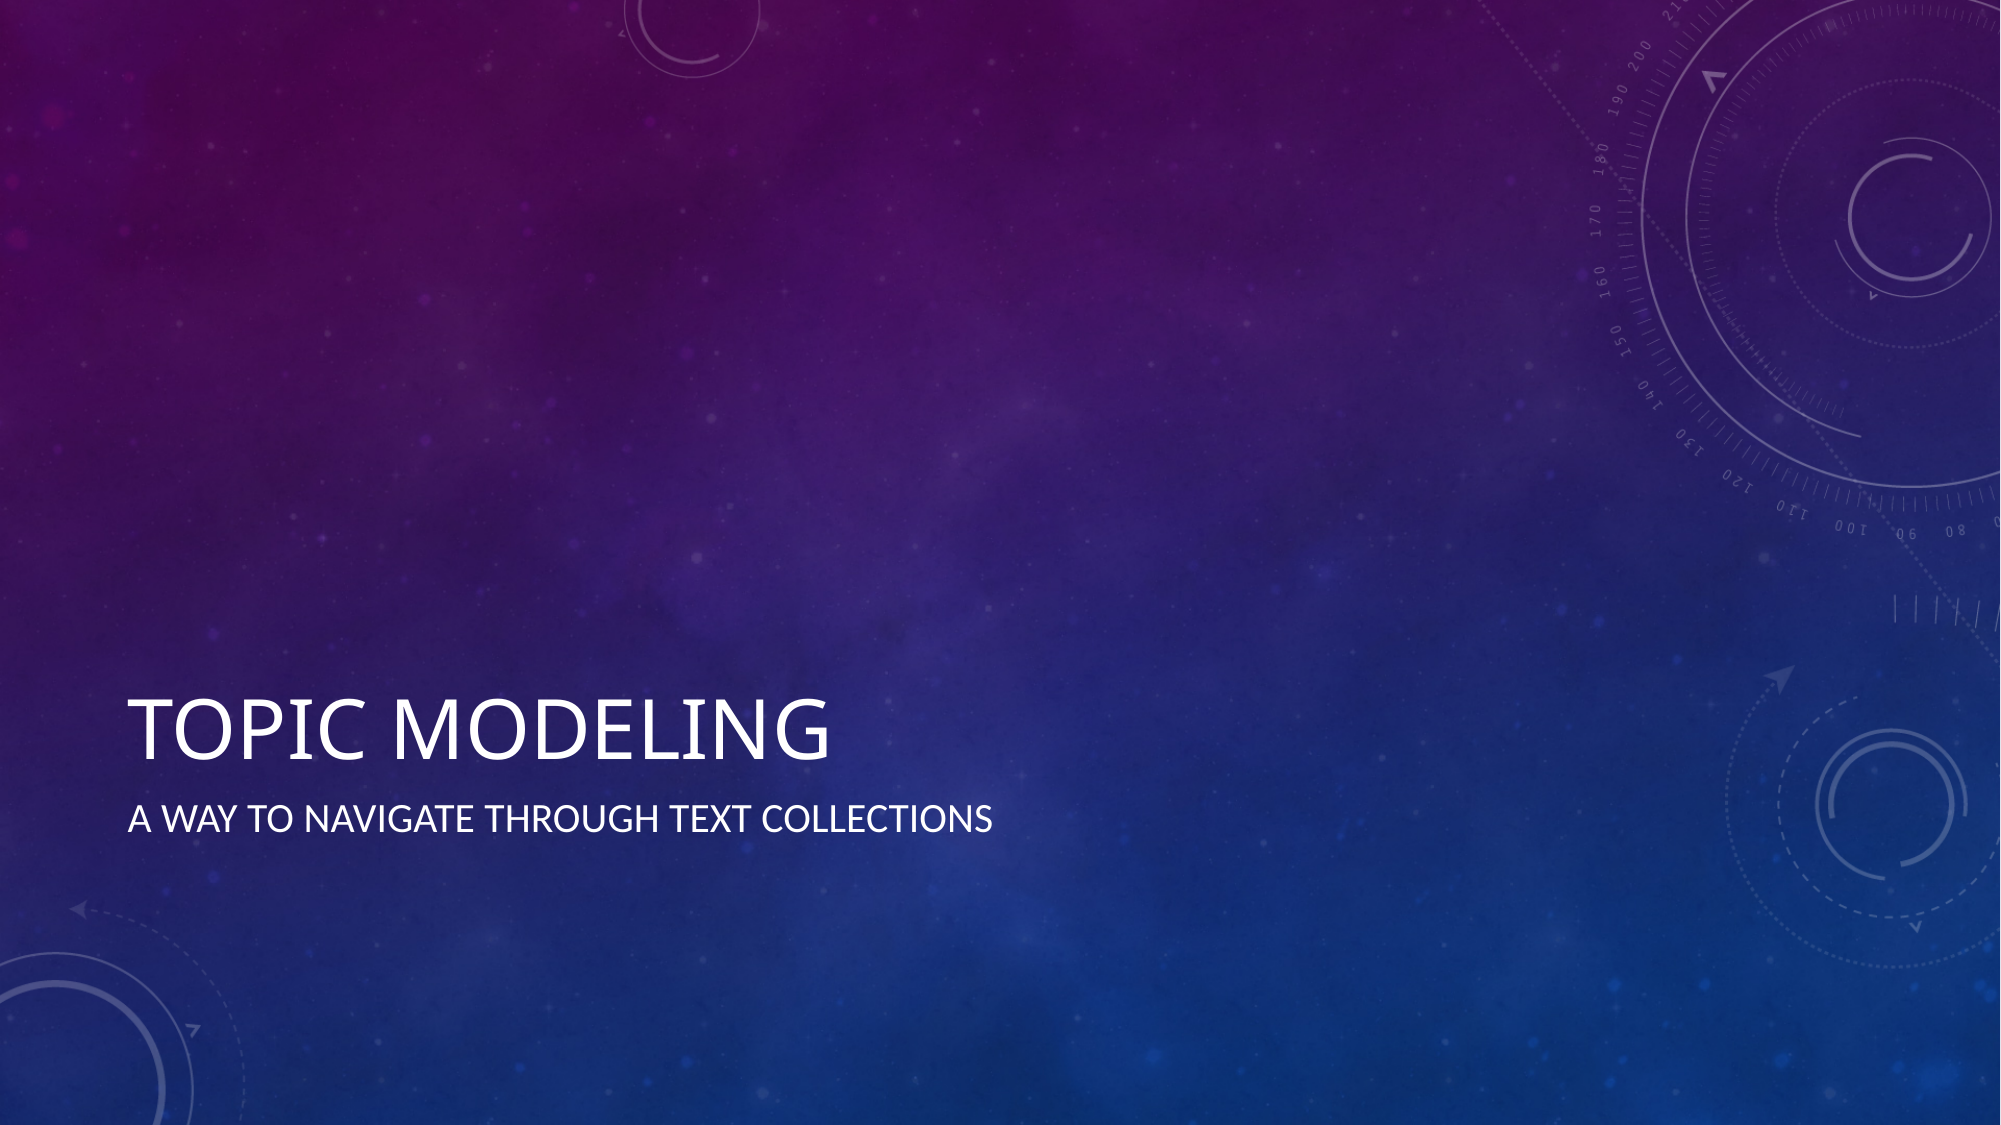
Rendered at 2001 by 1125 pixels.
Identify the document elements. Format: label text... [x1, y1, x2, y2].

title Topic modeling [112, 542, 1775, 783]
list A way to navigate through text collections [112, 783, 1775, 925]
picture [0, 0, 2001, 1125]
